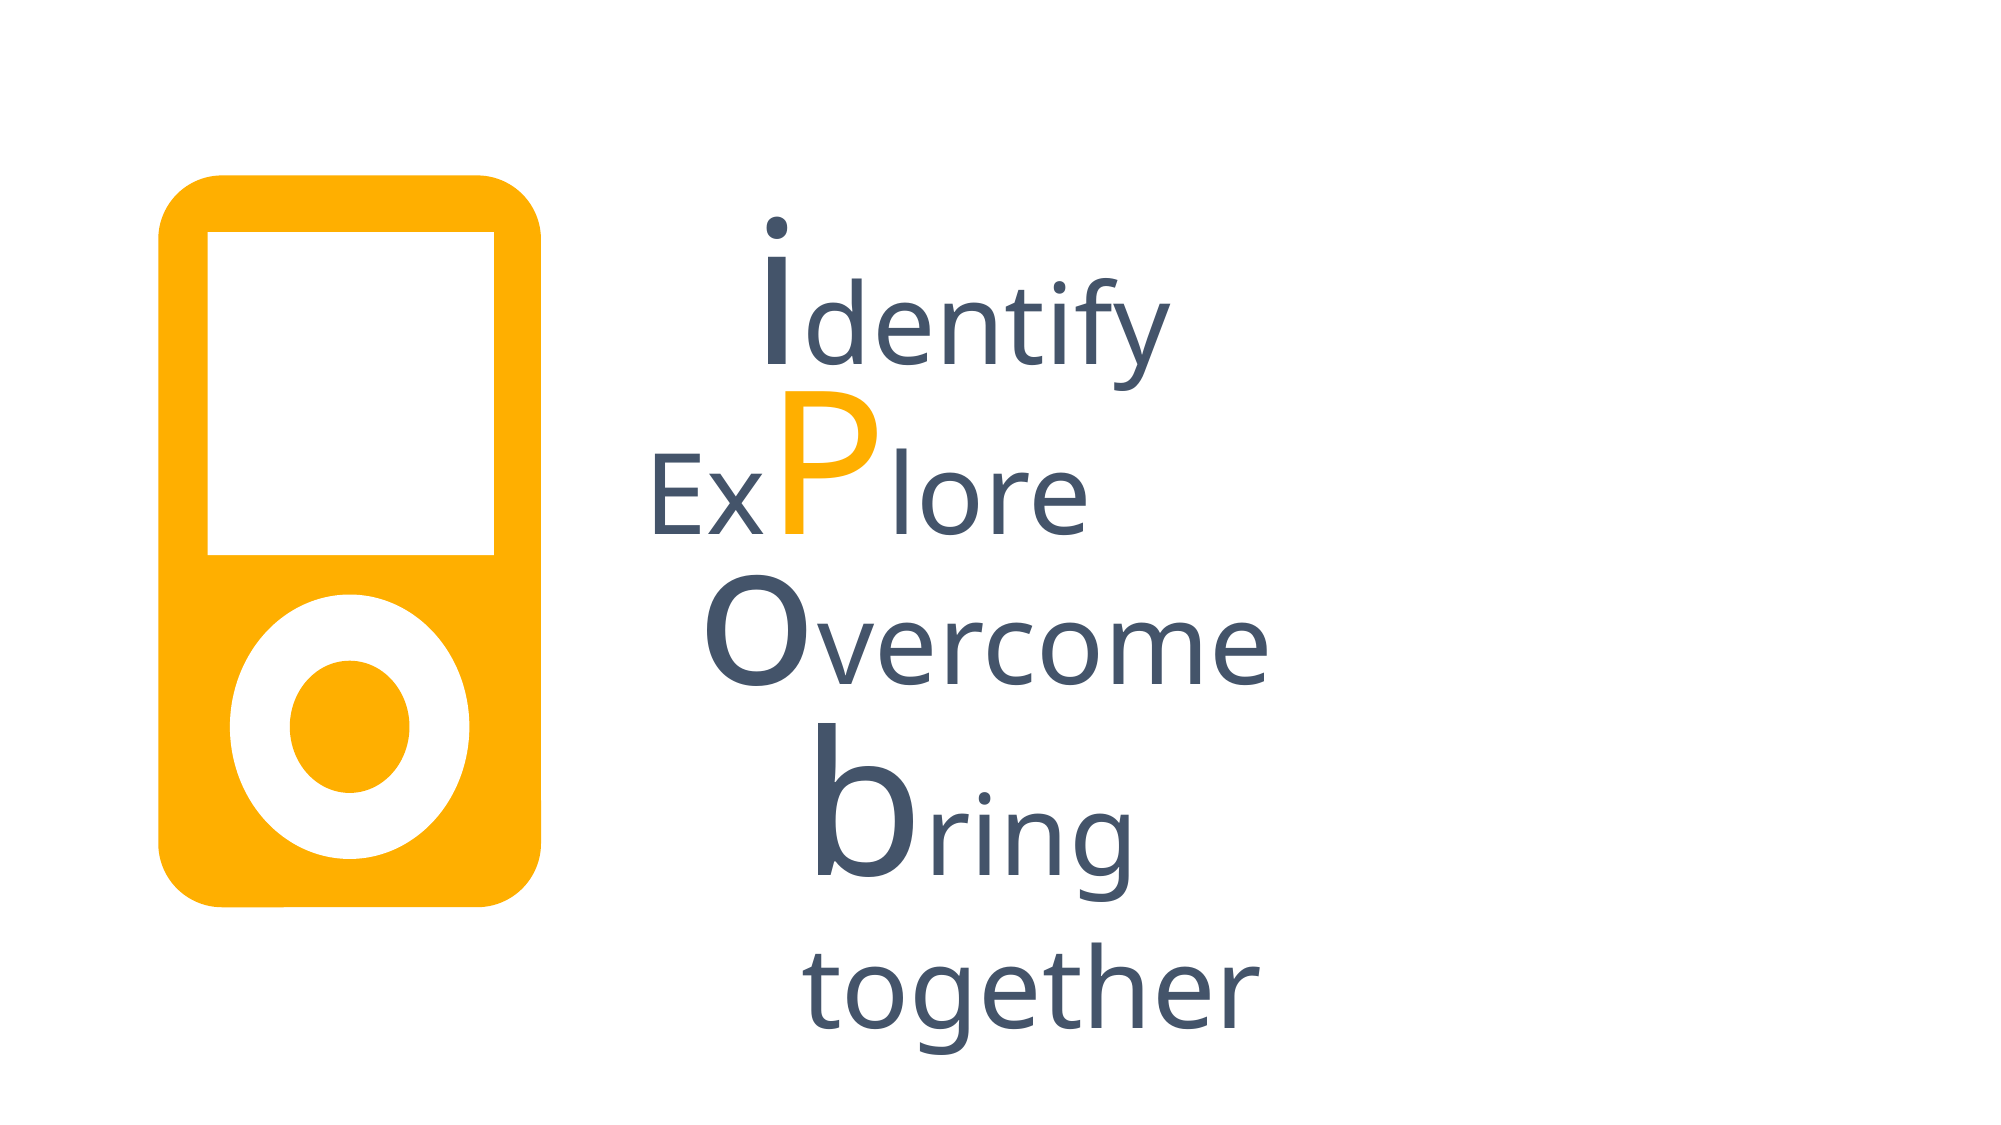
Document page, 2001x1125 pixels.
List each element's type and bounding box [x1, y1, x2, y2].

text_box [158, 175, 541, 908]
text_box [709, 156, 1607, 926]
